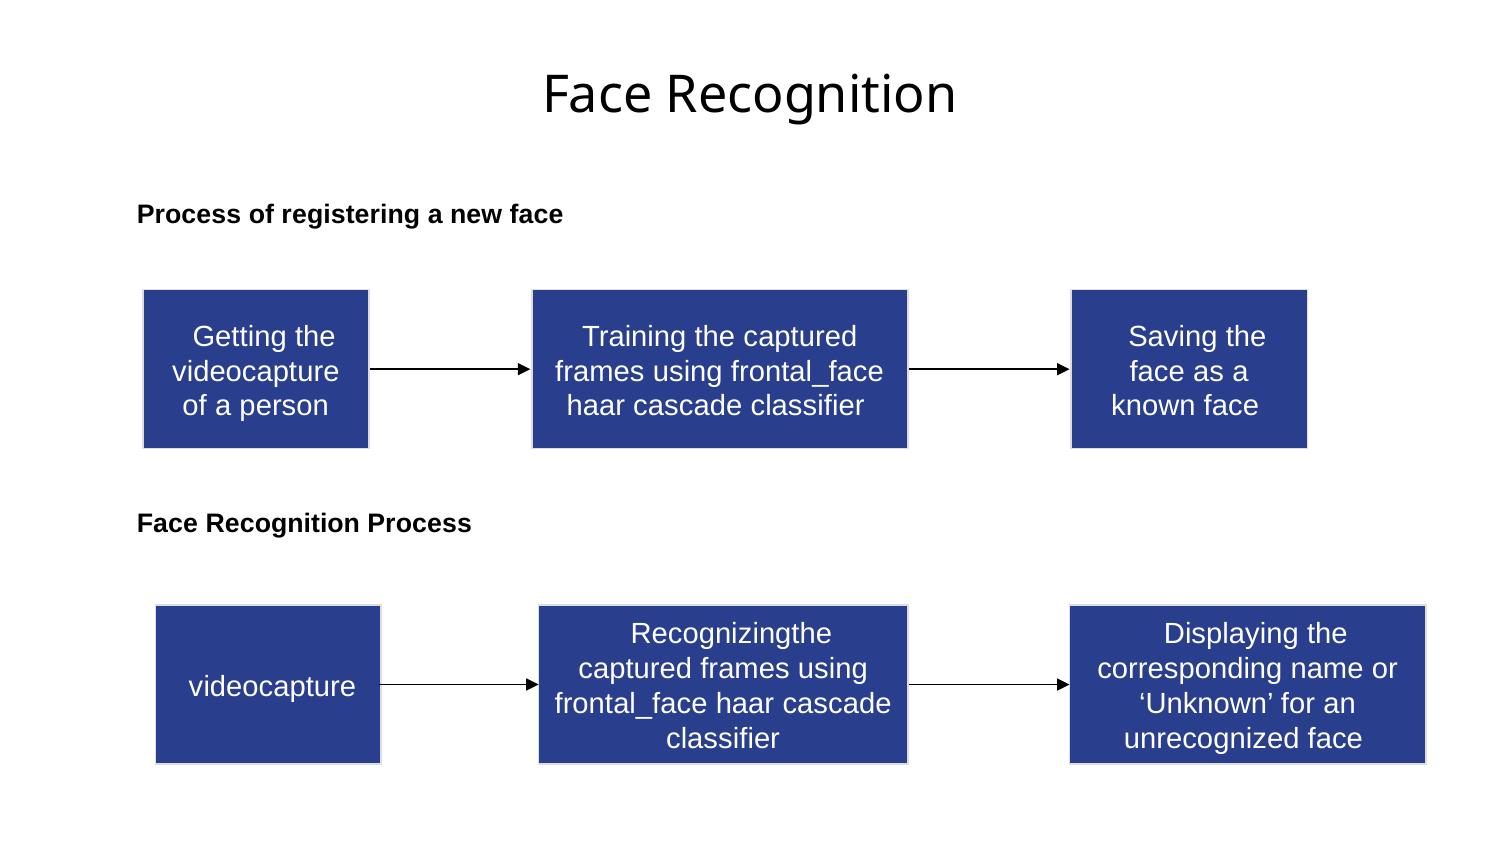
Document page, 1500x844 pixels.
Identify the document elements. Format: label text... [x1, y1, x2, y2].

text_box Saving the face as a known face [1070, 289, 1308, 449]
text_box Displaying the corresponding name or ‘Unknown’ for an unrecognized face [1069, 605, 1427, 764]
text_box Recognizingthe captured frames using frontal_face haar cascade classifier [538, 605, 908, 764]
subtitle Process of registering a new face Face Recognition Process [84, 176, 1456, 813]
title Face Recognition [84, 49, 1416, 134]
text_box Training the captured frames using frontal_face haar cascade classifier [531, 289, 908, 449]
text_box Getting the videocapture of a person [143, 289, 369, 449]
text_box videocapture [155, 605, 382, 764]
